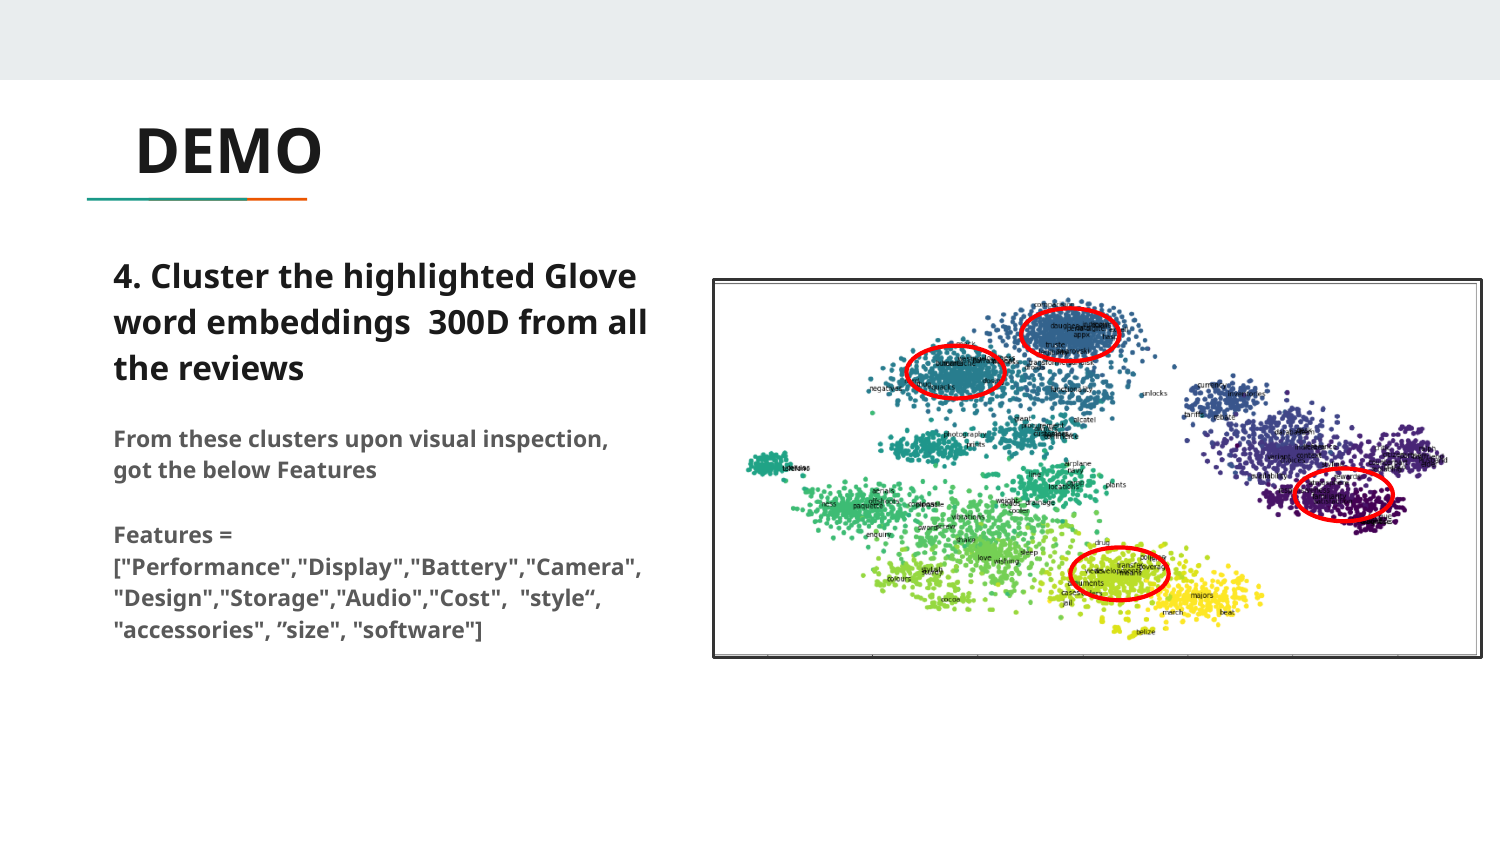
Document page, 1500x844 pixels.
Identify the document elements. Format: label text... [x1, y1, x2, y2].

title DEMO [119, 96, 1381, 184]
text_box 4. Cluster the highlighted Glove word embeddings 300D from all the reviews From these clusters upon visual inspection, got the below Features Features = ["Performance","Display","Battery","Camera","Design","Storage","Audio","Cost", "style“, "accessories", ”size", "software"] [98, 234, 665, 703]
picture [714, 280, 1480, 657]
